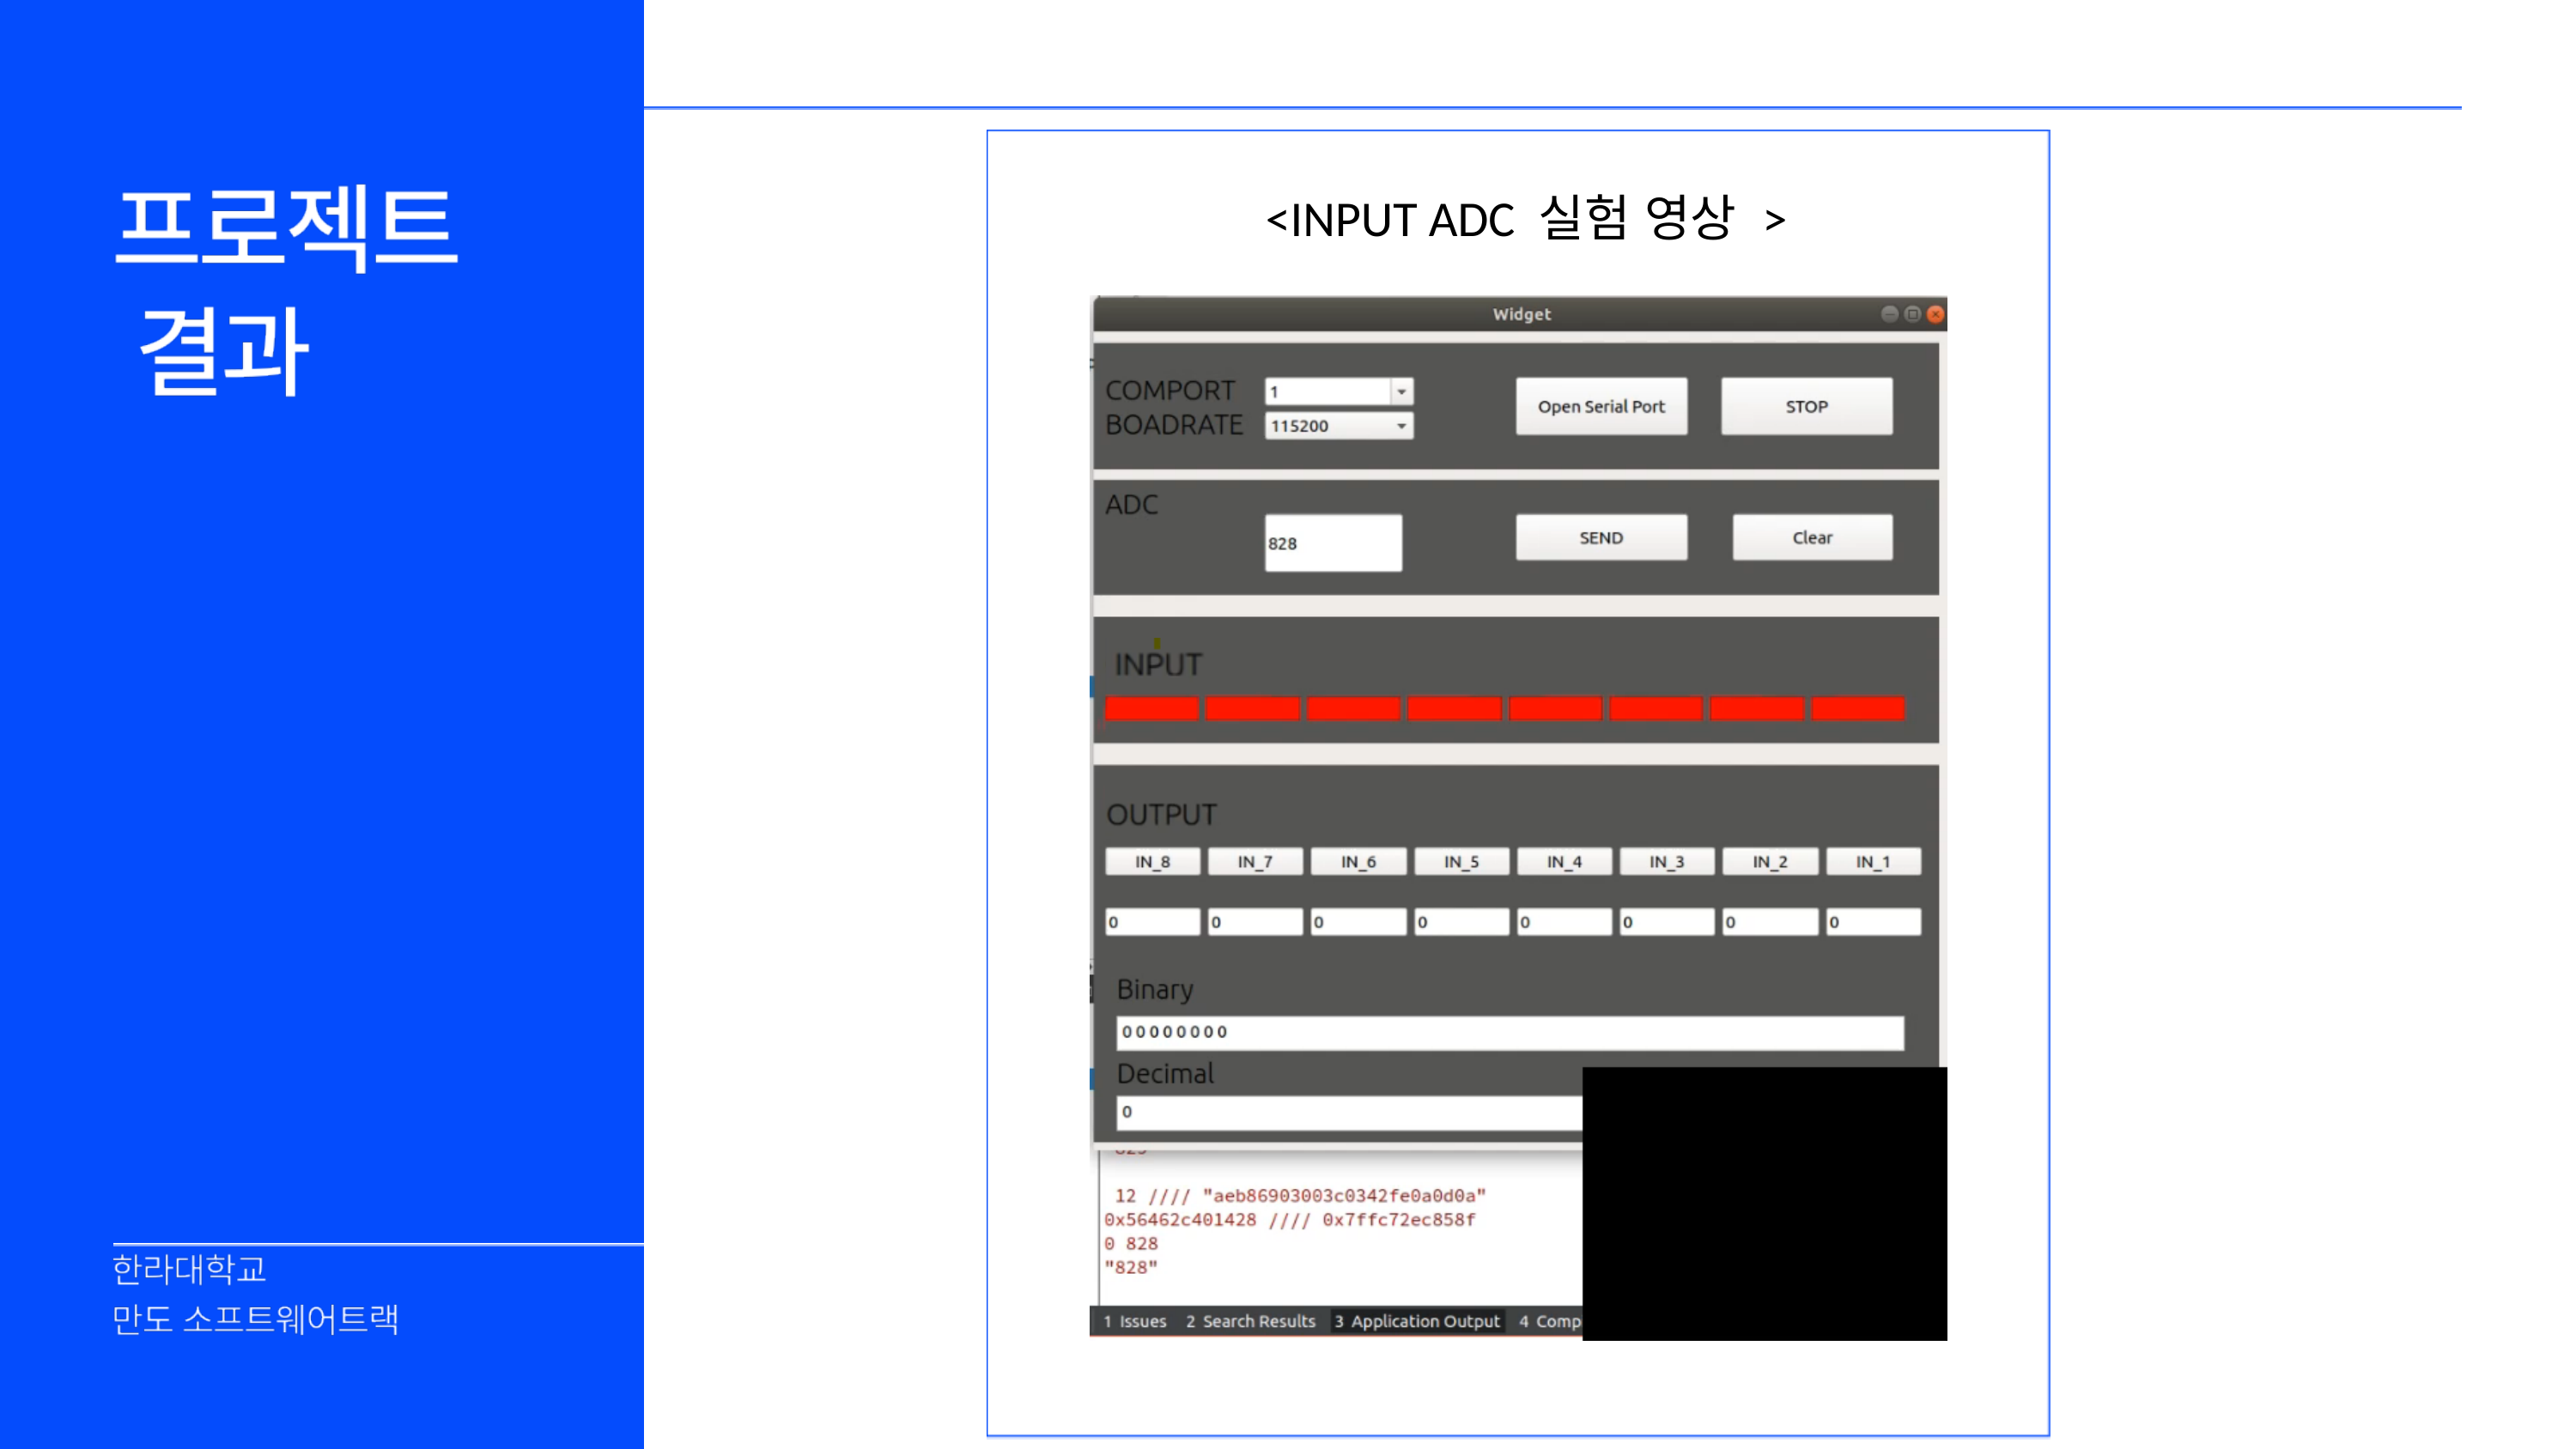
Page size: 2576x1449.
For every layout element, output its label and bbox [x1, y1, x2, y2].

text_box [987, 130, 2050, 1440]
text_box [1089, 294, 1948, 1342]
text_box [419, 1243, 645, 1246]
text_box [1105, 638, 1256, 836]
picture [106, 1240, 416, 1363]
picture [98, 144, 510, 446]
text_box [0, 0, 645, 1449]
text_box [113, 106, 2462, 110]
